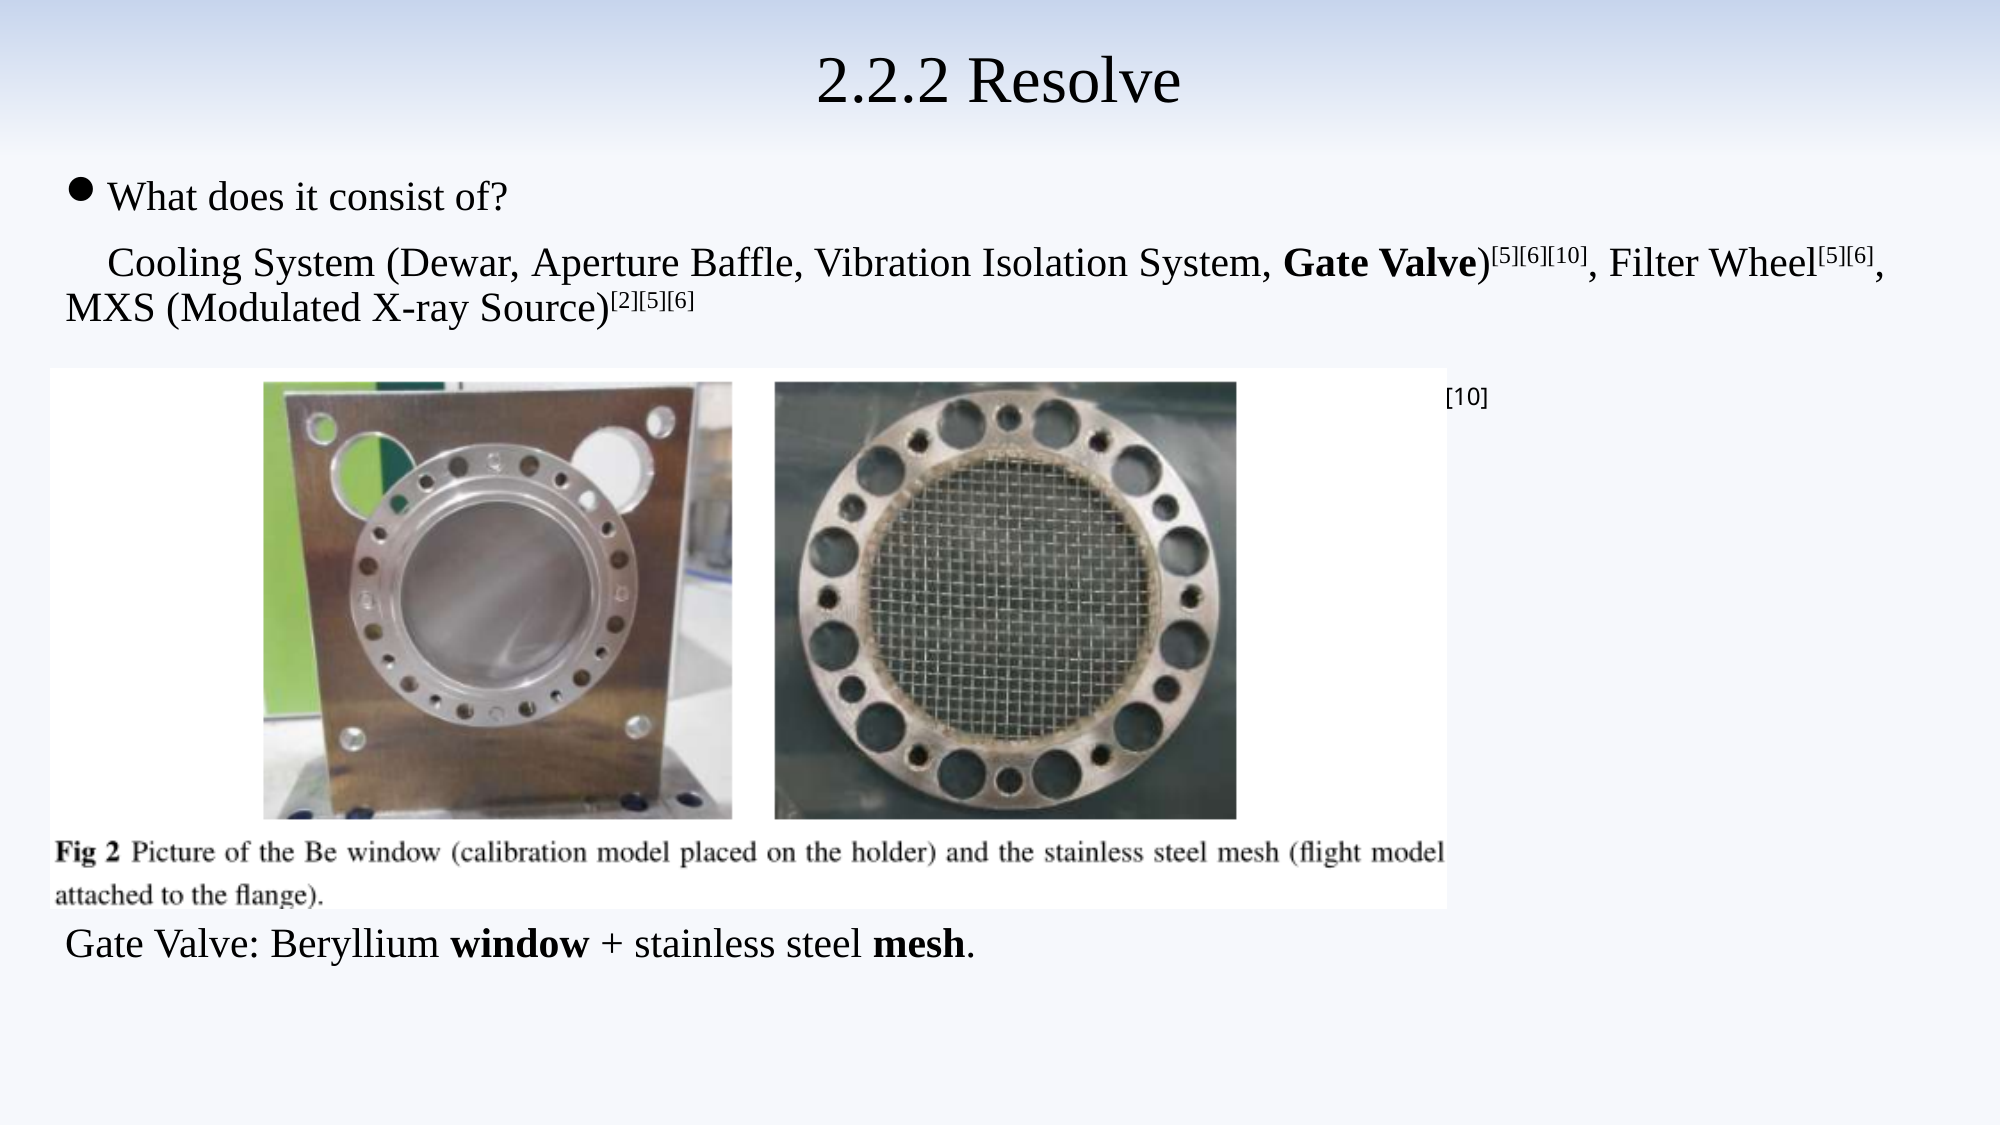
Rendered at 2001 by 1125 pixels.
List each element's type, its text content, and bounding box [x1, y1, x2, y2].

text_box [10] [1447, 368, 1622, 434]
picture [50, 368, 1447, 909]
text_box Gate Valve: Beryllium window + stainless steel mesh. [50, 909, 1358, 974]
list What does it consist of? Cooling System (Dewar, Aperture Baffle, Vibration Isolation System, Gate Valve)[5][6][10], Filter Wheel[5][6], MXS (Modulated X-ray Source)[2][5][6] [50, 167, 1950, 1111]
title 2.2.2 Resolve [50, 34, 1950, 128]
